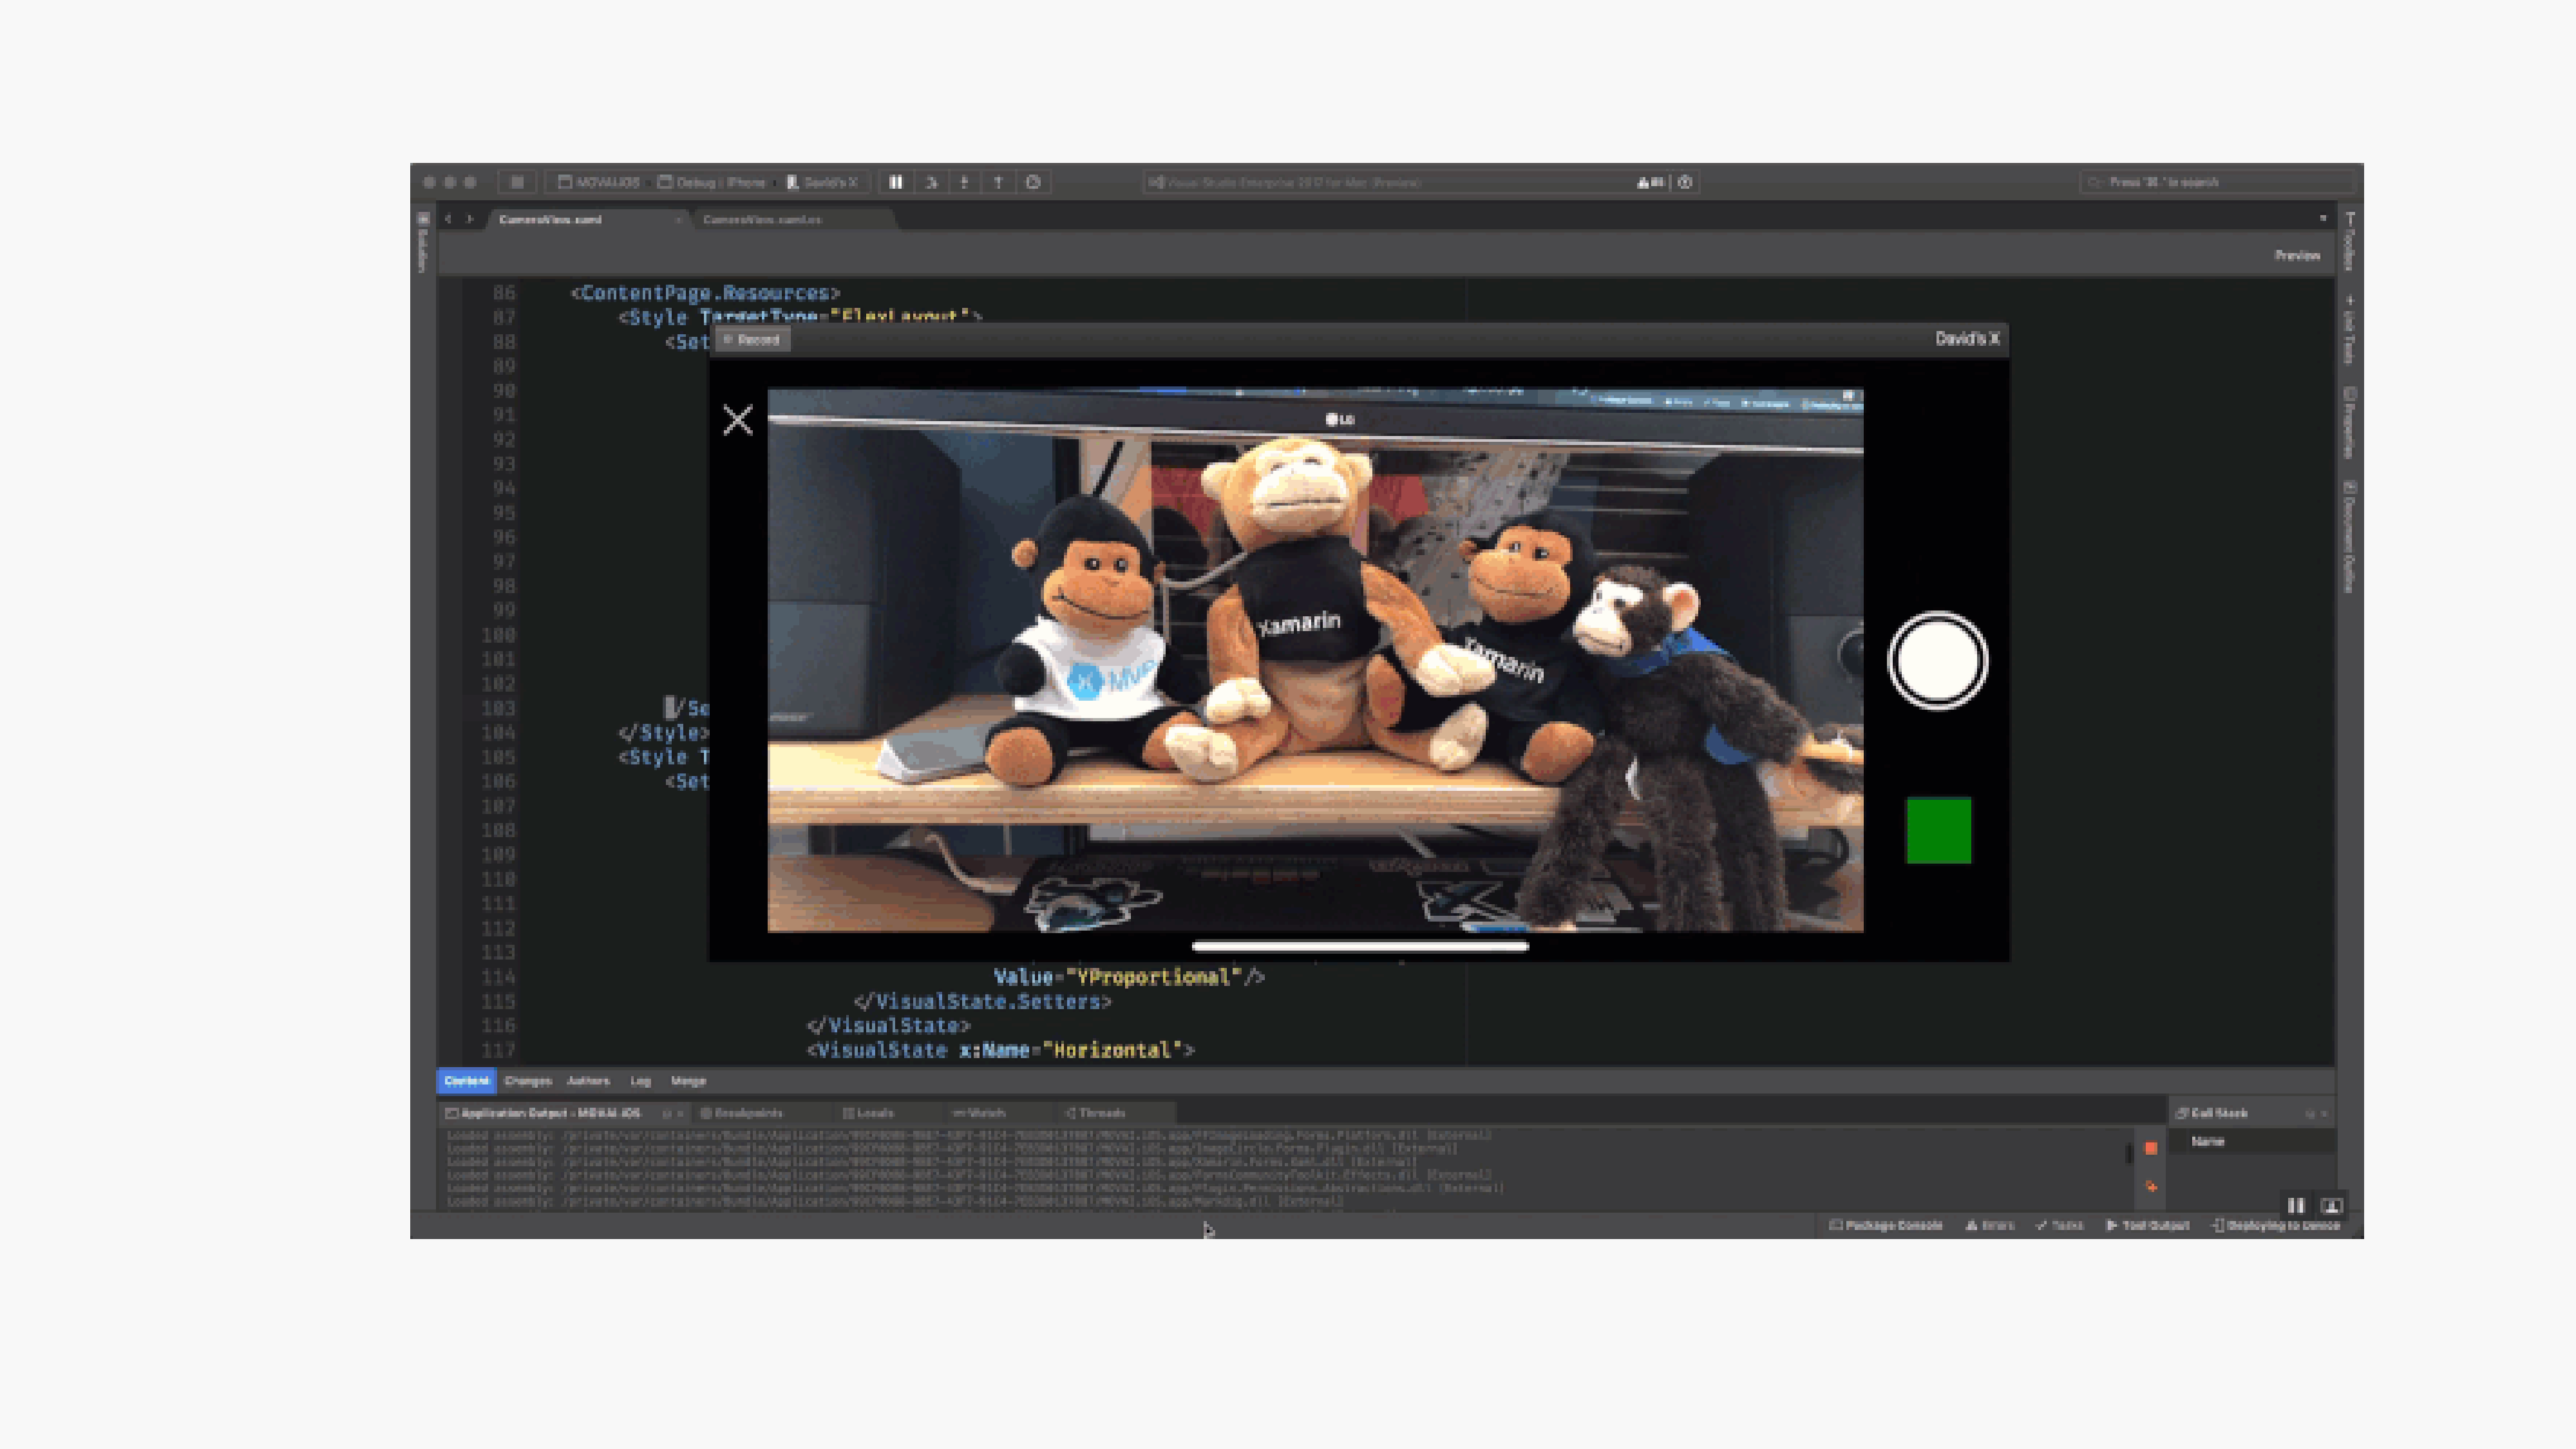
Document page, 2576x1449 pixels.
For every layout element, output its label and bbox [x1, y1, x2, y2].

picture [410, 163, 2365, 1240]
